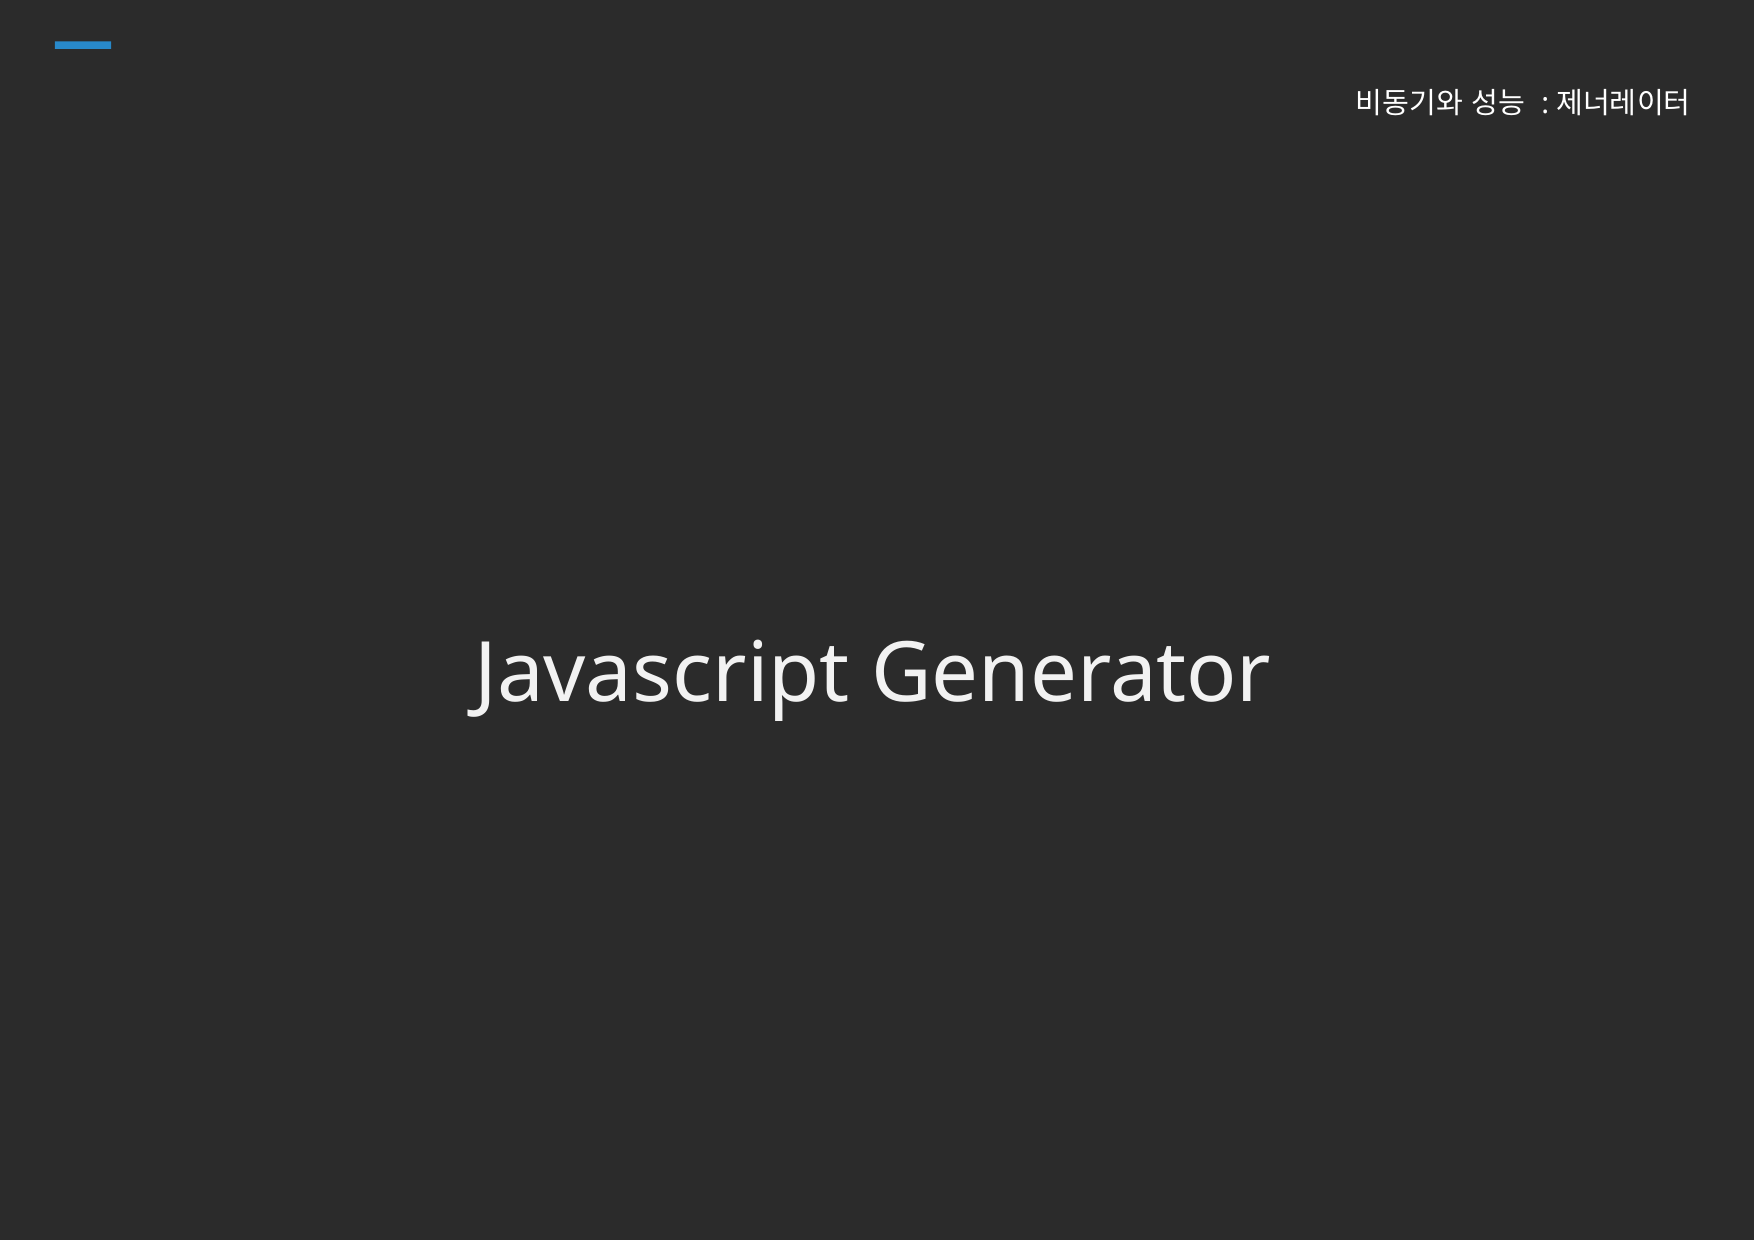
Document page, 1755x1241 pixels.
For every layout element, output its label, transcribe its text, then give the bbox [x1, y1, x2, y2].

list Javascript Generator [40, 235, 1706, 1143]
list 비동기와 성능 :제너레이터 [1322, 77, 1706, 133]
